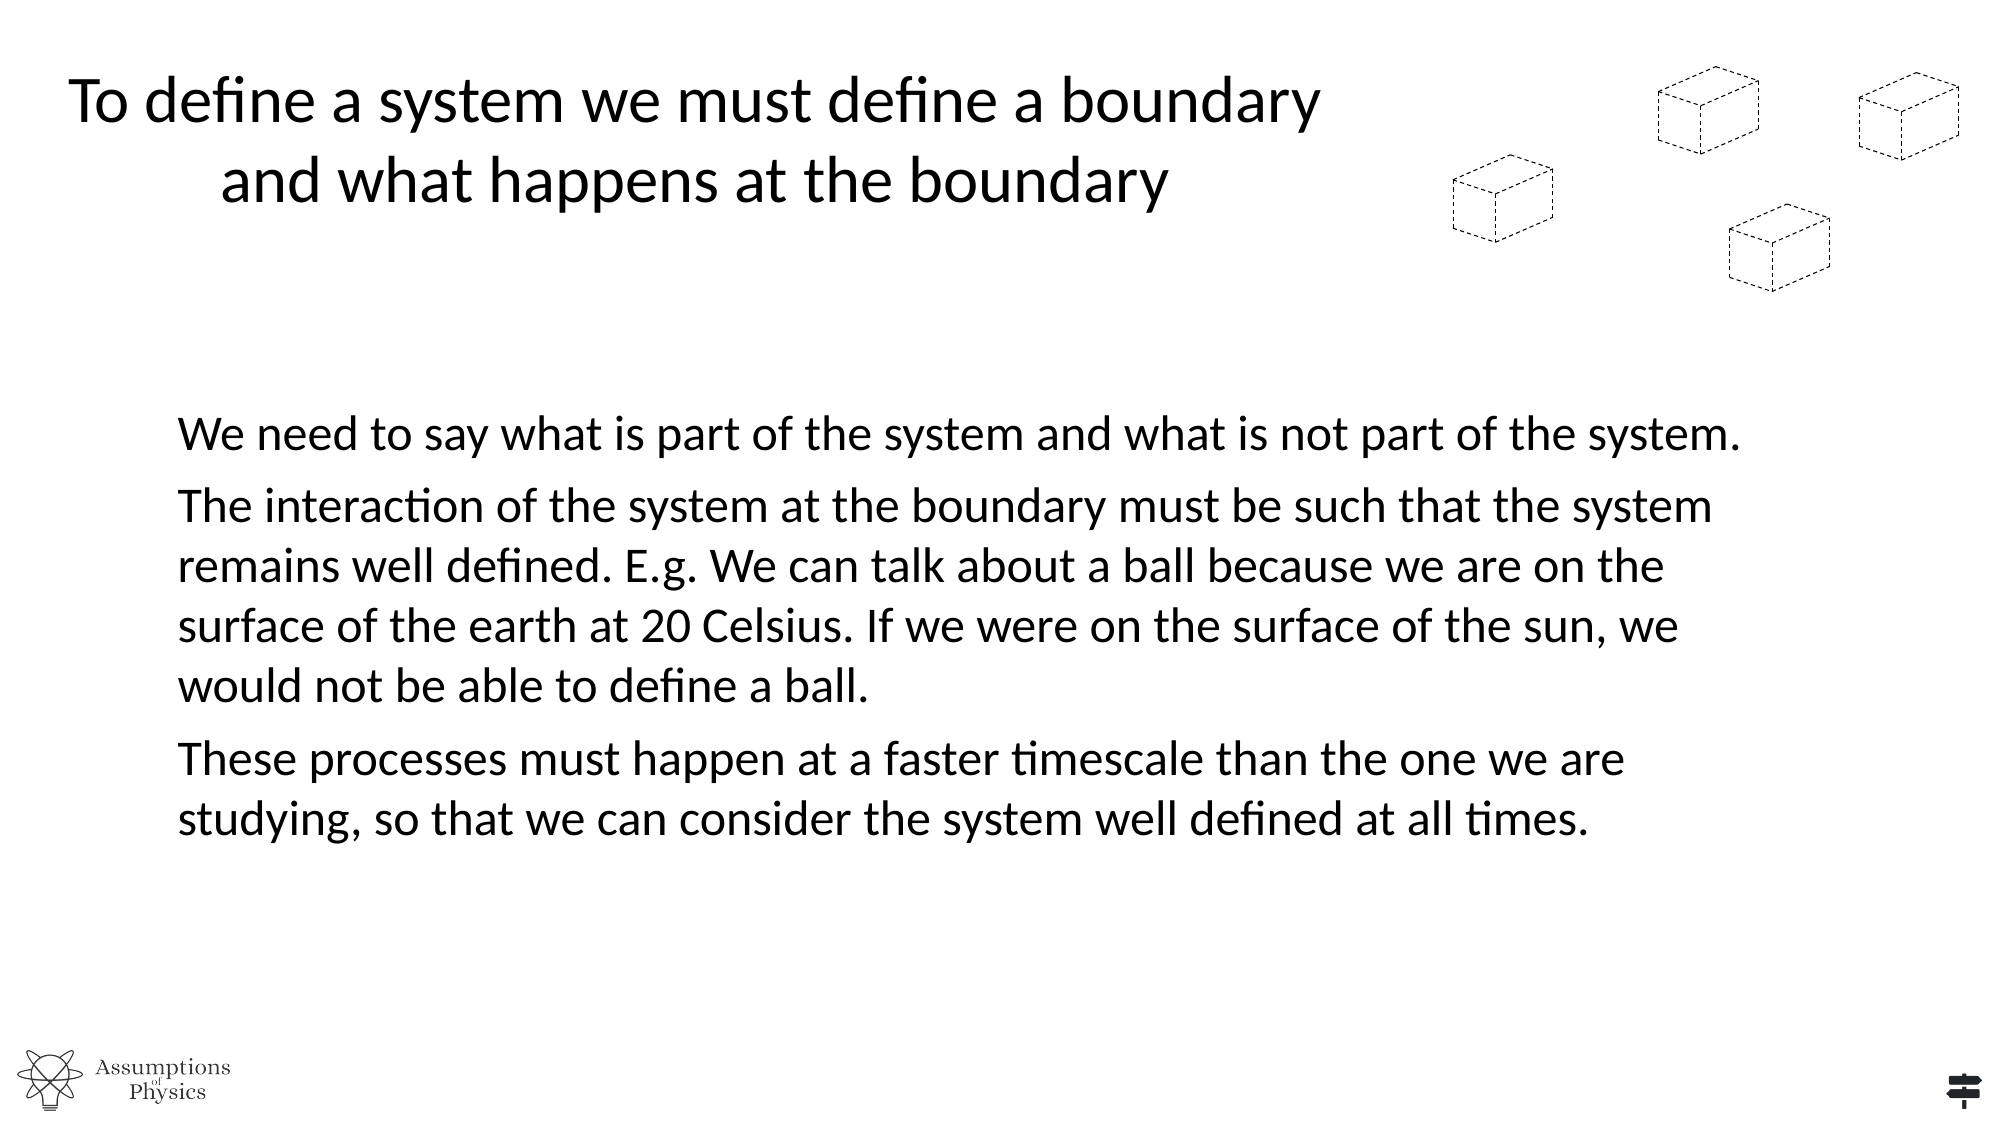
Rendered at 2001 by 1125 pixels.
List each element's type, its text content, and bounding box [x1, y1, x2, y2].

text_box To define a system we must define a boundary and what happens at the boundary [41, 48, 1349, 223]
picture [95, 1058, 230, 1104]
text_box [1729, 203, 1830, 292]
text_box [1452, 154, 1553, 243]
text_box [1658, 66, 1759, 155]
picture [17, 1050, 83, 1111]
picture [1945, 1072, 1983, 1110]
text_box We need to say what is part of the system and what is not part of the system. The interaction of the system at the boundary must be such that the system remains well defined. E.g. We can talk about a ball because we are on the surface of the earth at 20 Celsius. If we were on the surface of the sun, we would not be able to define a ball. These processes must happen at a faster timescale than the one we are studying, so that we can consider the system well defined at all times. [162, 392, 1787, 853]
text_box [1858, 72, 1959, 161]
